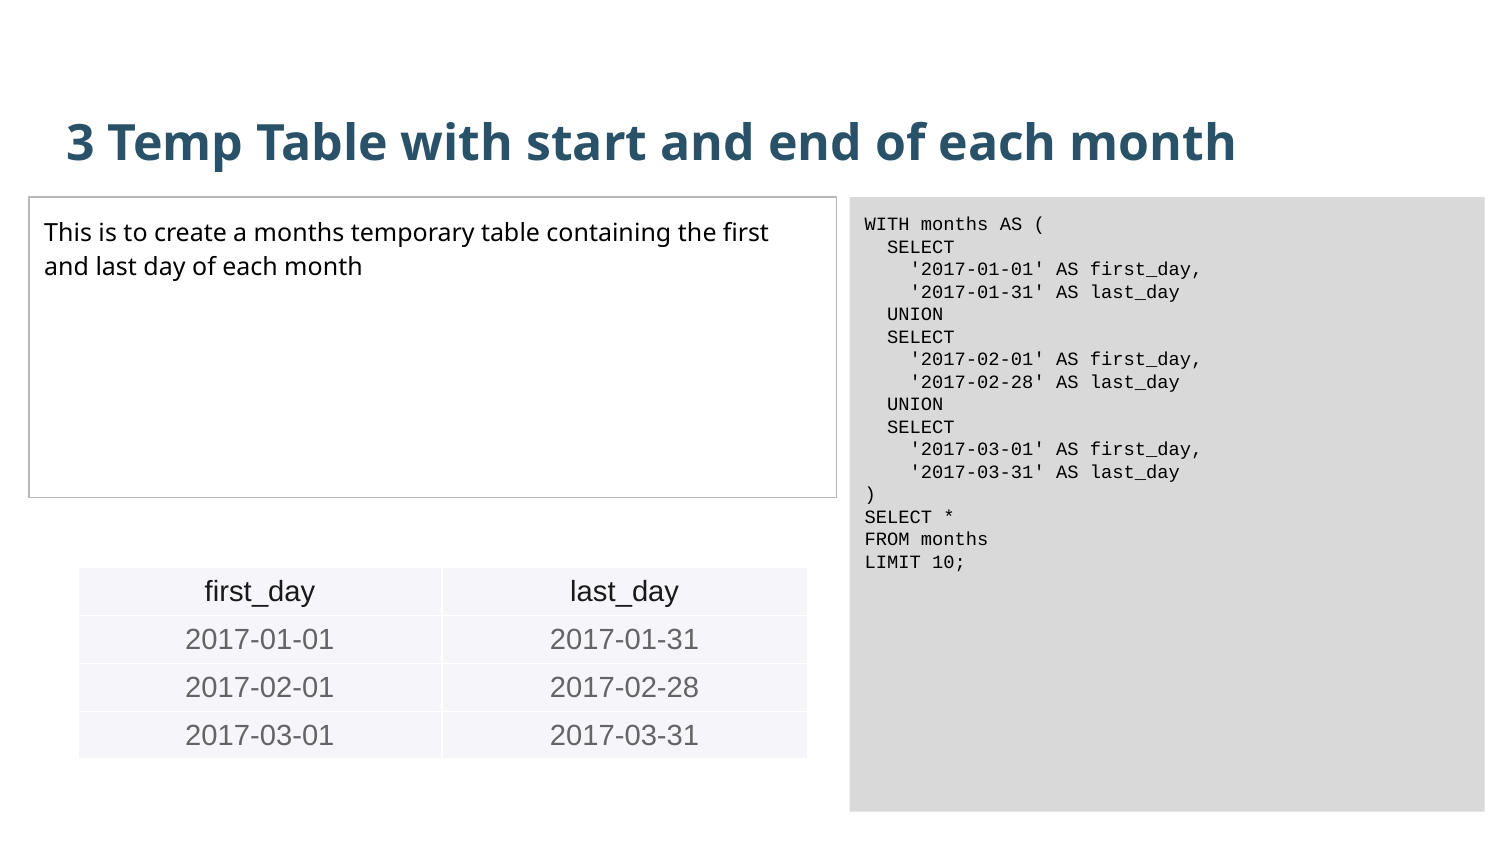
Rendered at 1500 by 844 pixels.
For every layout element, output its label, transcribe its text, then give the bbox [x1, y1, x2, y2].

table_header last_day [443, 568, 807, 615]
table_cell 2017-02-28 [443, 664, 807, 711]
table_header first_day [79, 568, 441, 615]
table_cell 2017-01-01 [79, 616, 441, 663]
text_box This is to create a months temporary table containing the first and last day of each month [29, 197, 837, 498]
text_box 3 Temp Table with start and end of each month [51, 48, 1449, 186]
table_cell 2017-03-01 [79, 712, 441, 758]
text_box WITH months AS ( SELECT '2017-01-01' AS first_day, '2017-01-31' AS last_day UNION SELECT '2017-02-01' AS first_day, '2017-02-28' AS last_day UNION SELECT '2017-03-01' AS first_day, '2017-03-31' AS last_day ) SELECT * FROM months LIMIT 10; [849, 197, 1485, 812]
table_cell 2017-02-01 [79, 664, 441, 711]
table_cell 2017-03-31 [443, 712, 807, 758]
table_cell 2017-01-31 [443, 616, 807, 663]
